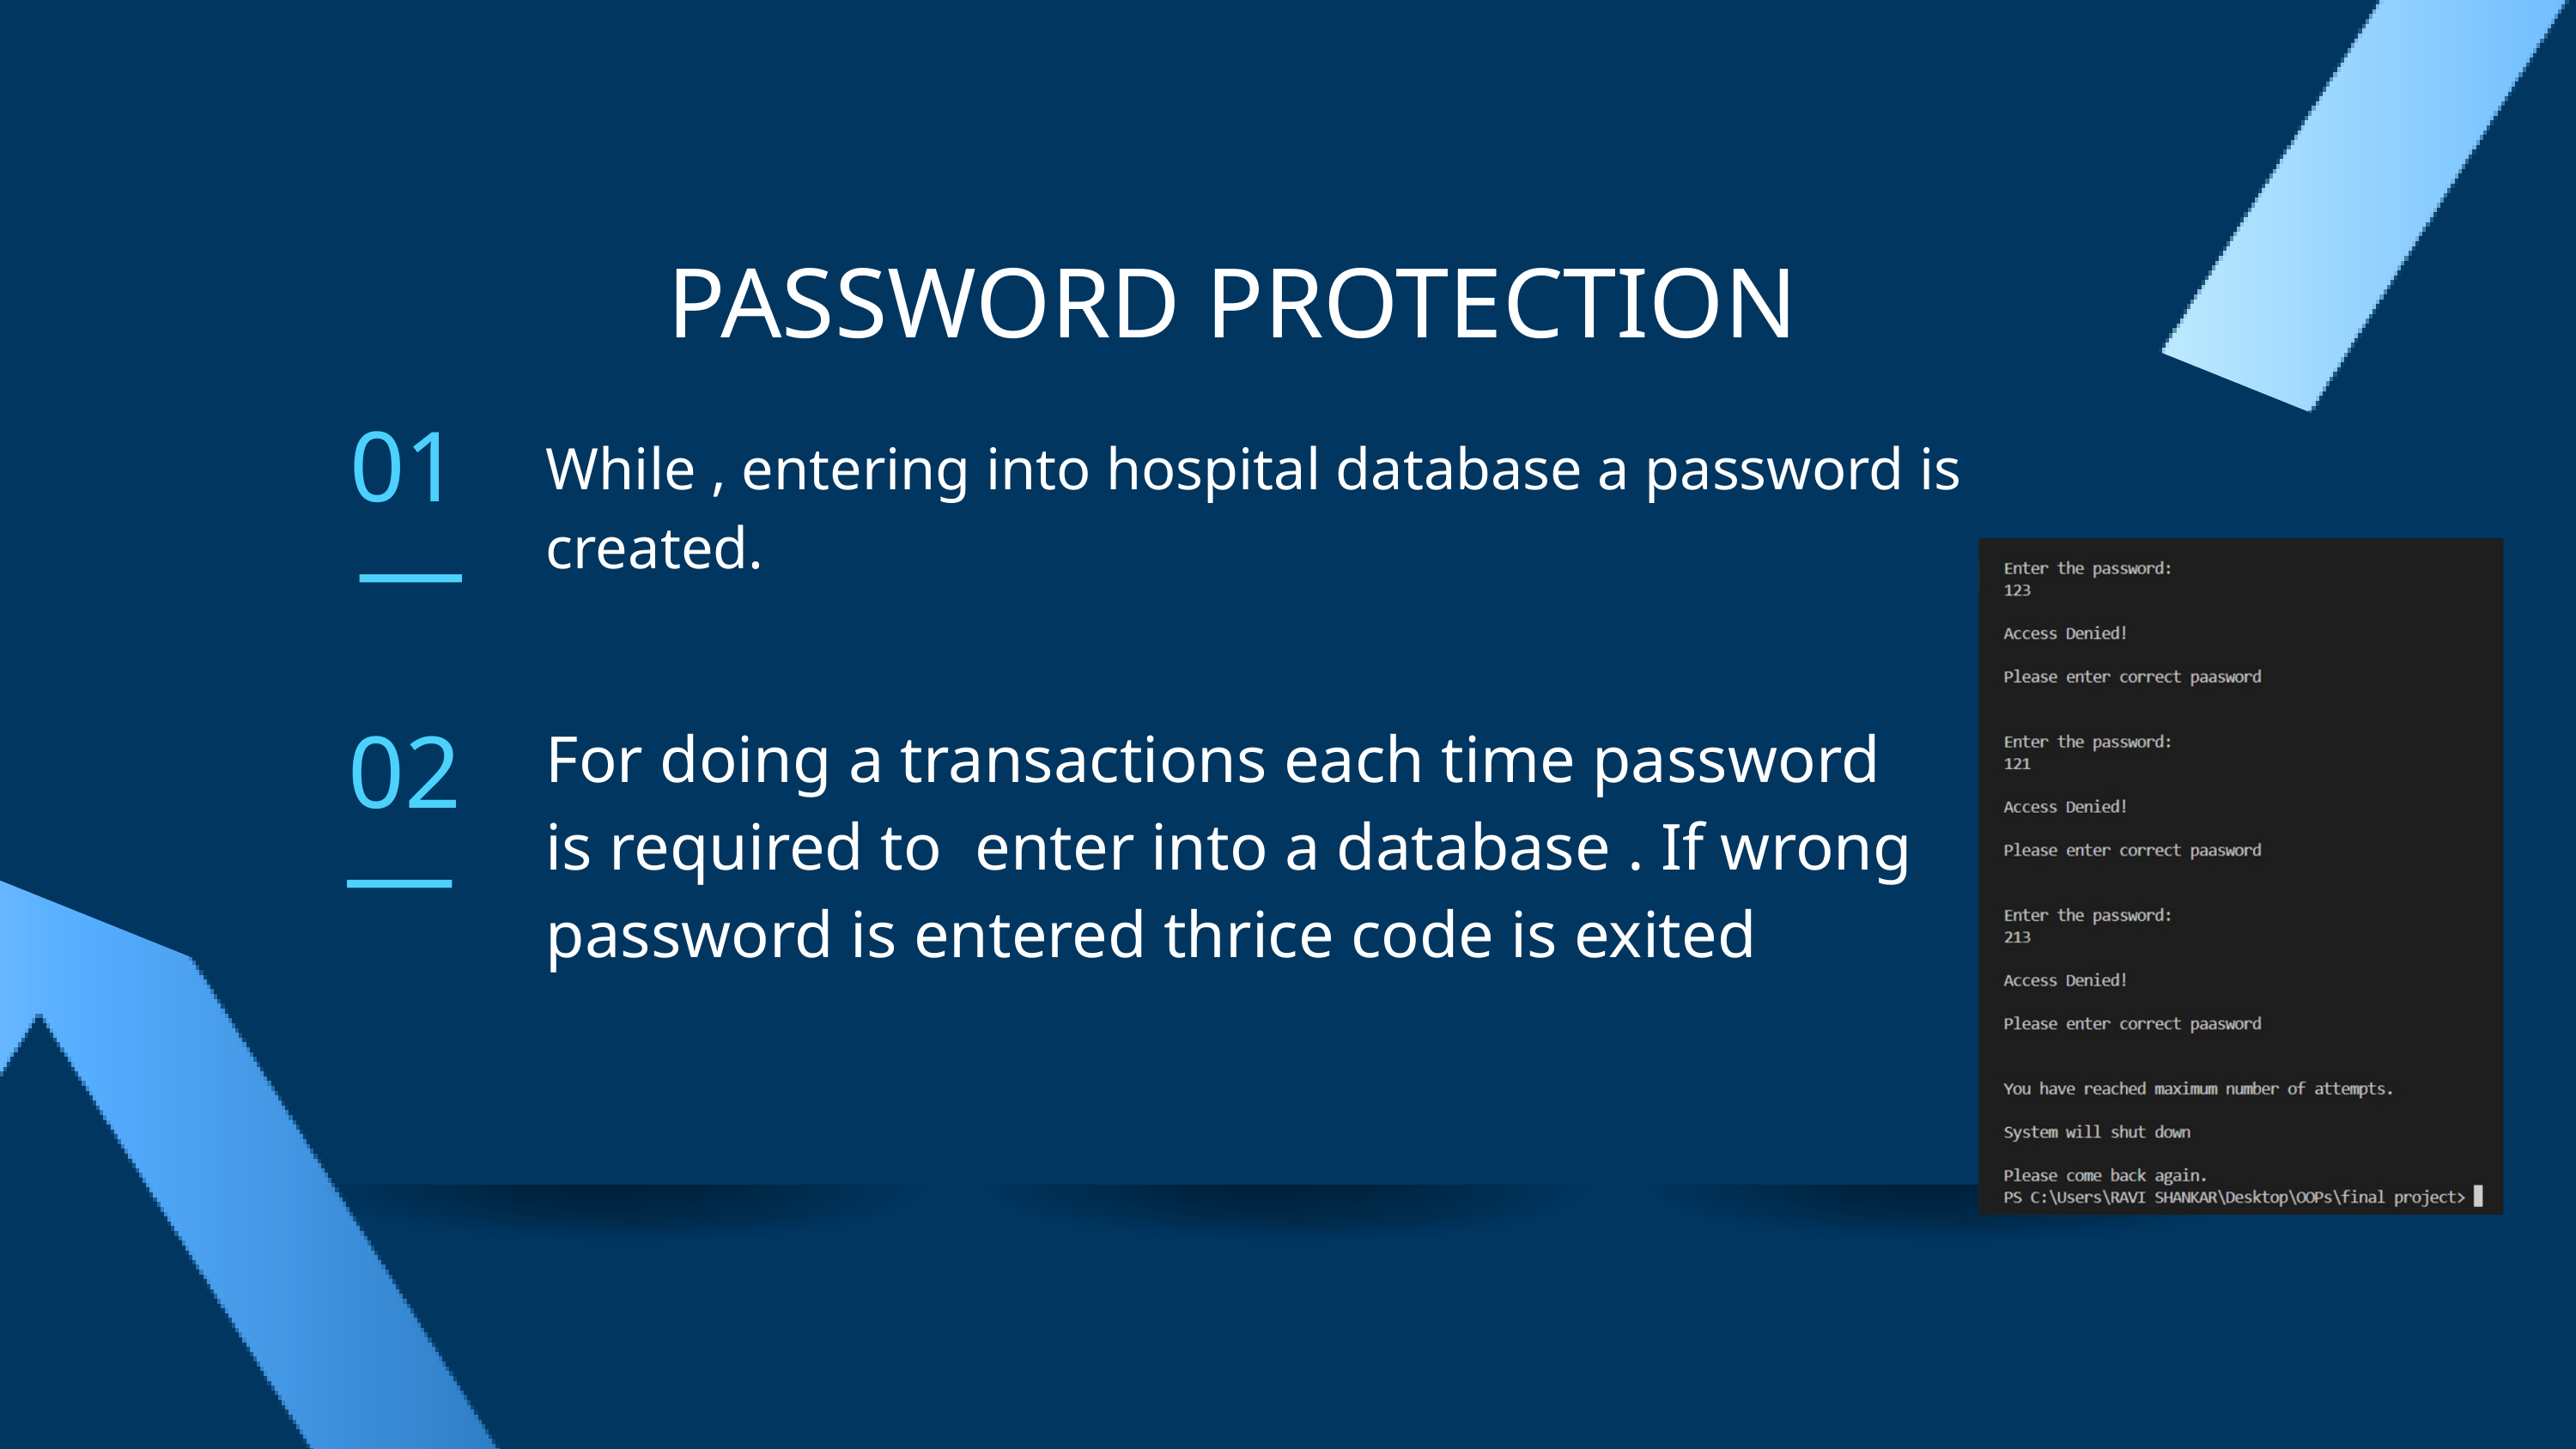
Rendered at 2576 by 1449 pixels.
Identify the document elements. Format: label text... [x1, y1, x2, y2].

text_box While , entering into hospital database a password is created. [545, 421, 2040, 580]
text_box [1923, 0, 2576, 519]
text_box [983, 1185, 1593, 1246]
text_box For doing a transactions each time password is required to enter into a database . If wrong password is entered thrice code is exited [545, 706, 1924, 971]
text_box PASSWORD PROTECTION [600, 241, 1866, 358]
text_box [319, 1185, 928, 1246]
text_box [1978, 538, 2504, 1216]
text_box 01 [321, 387, 489, 522]
text_box 02 [319, 691, 491, 828]
text_box [1648, 1185, 2257, 1246]
text_box [0, 880, 757, 1449]
